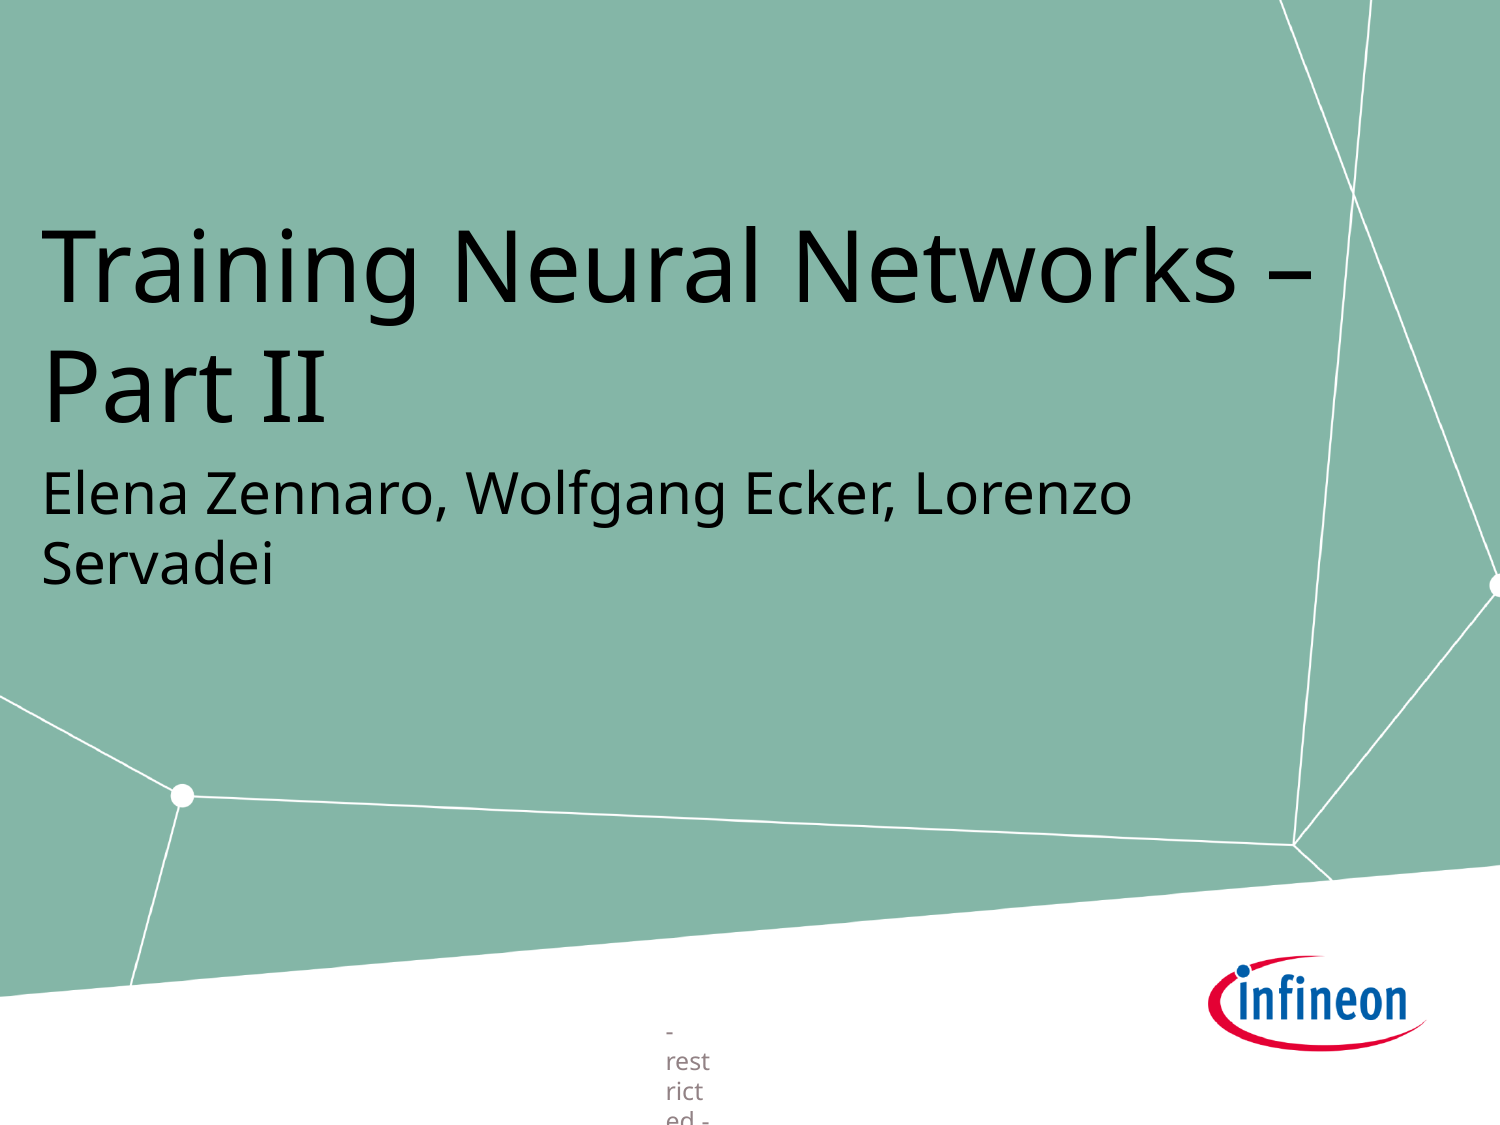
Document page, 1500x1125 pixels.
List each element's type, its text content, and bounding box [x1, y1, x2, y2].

slide_number - restricted - [665, 1050, 713, 1100]
picture [0, 0, 1500, 1125]
subtitle Elena Zennaro, Wolfgang Ecker, Lorenzo Servadei [41, 456, 1211, 610]
title Training Neural Networks – Part II [41, 208, 1400, 445]
